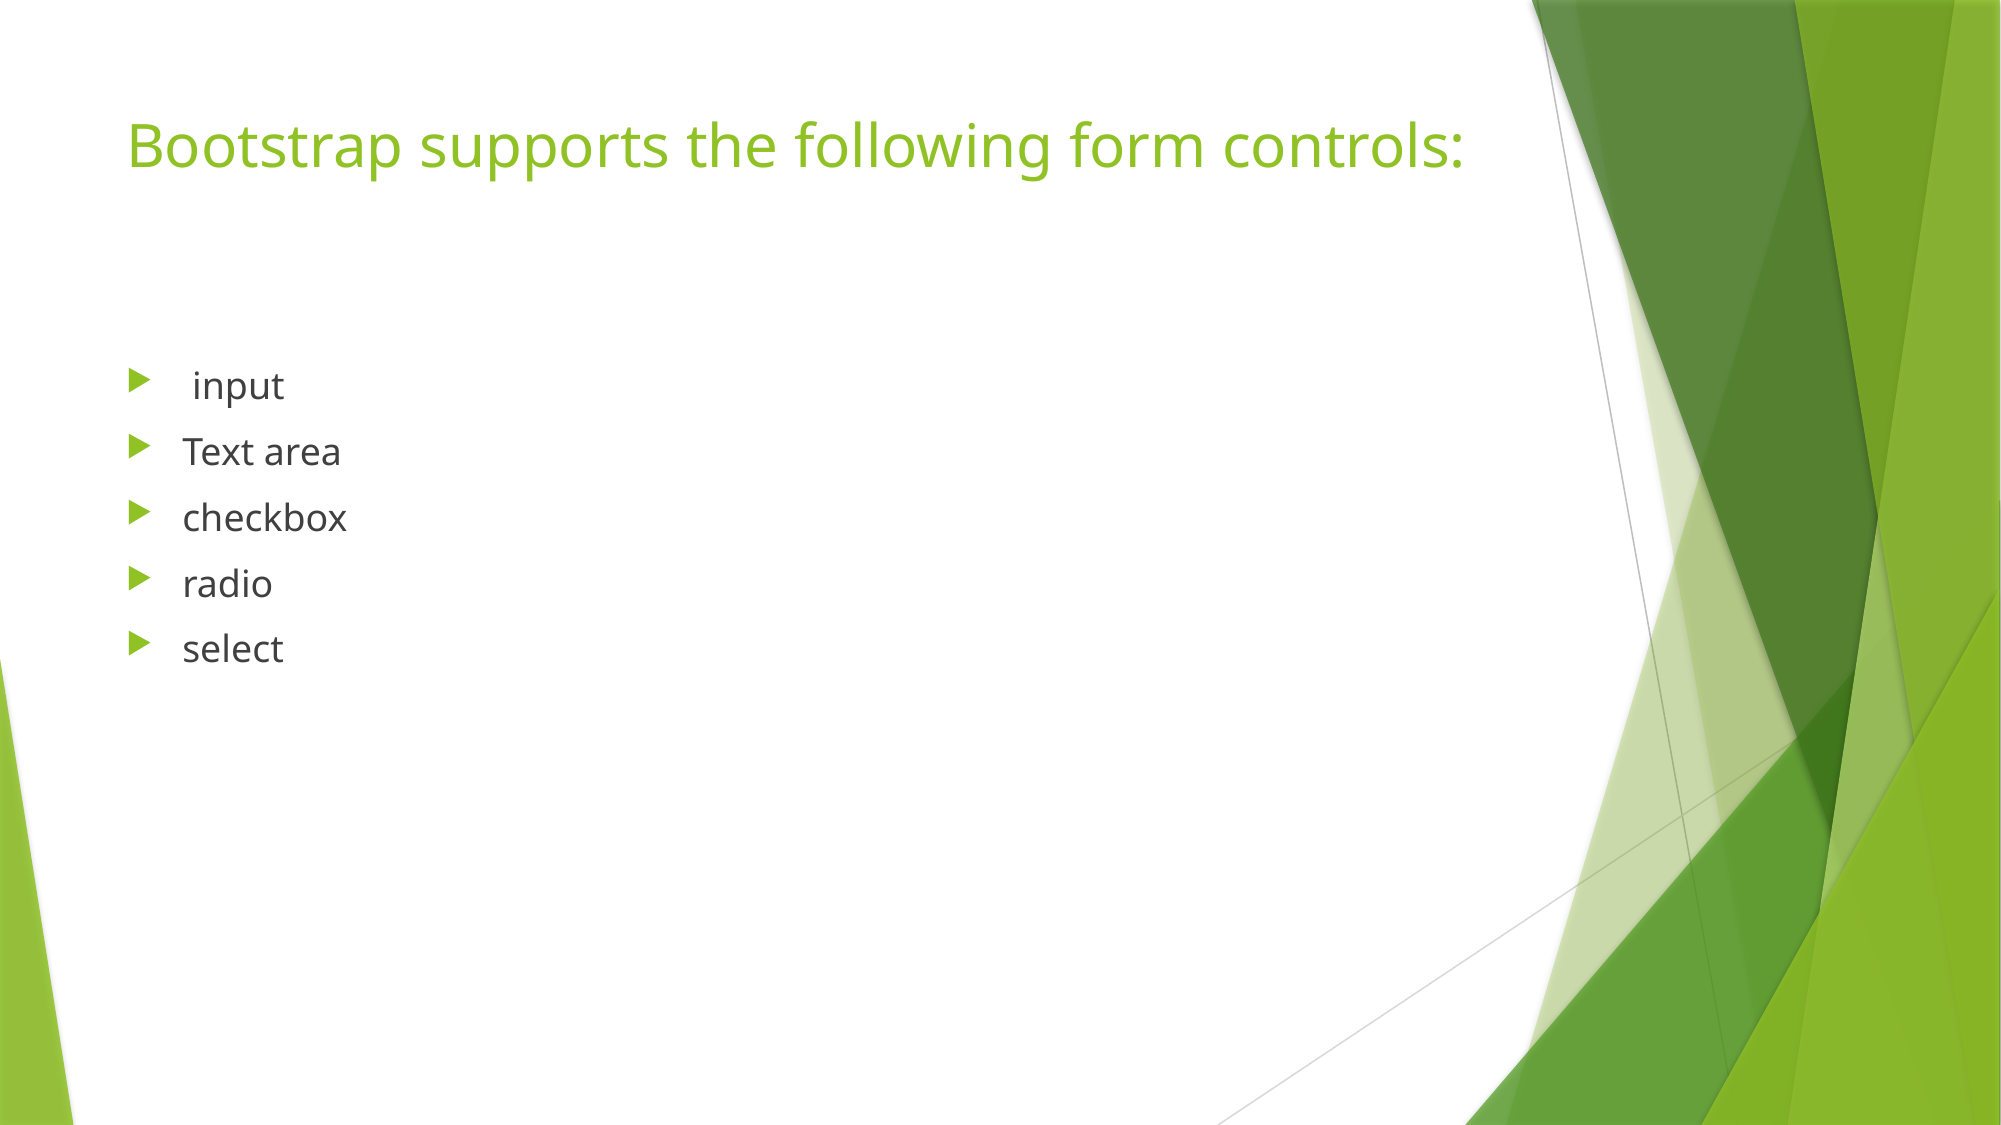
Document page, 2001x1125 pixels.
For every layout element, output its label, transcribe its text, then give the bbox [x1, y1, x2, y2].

title Bootstrap supports the following form controls: [111, 99, 1522, 317]
list input Text area checkbox radio select [111, 354, 1522, 992]
